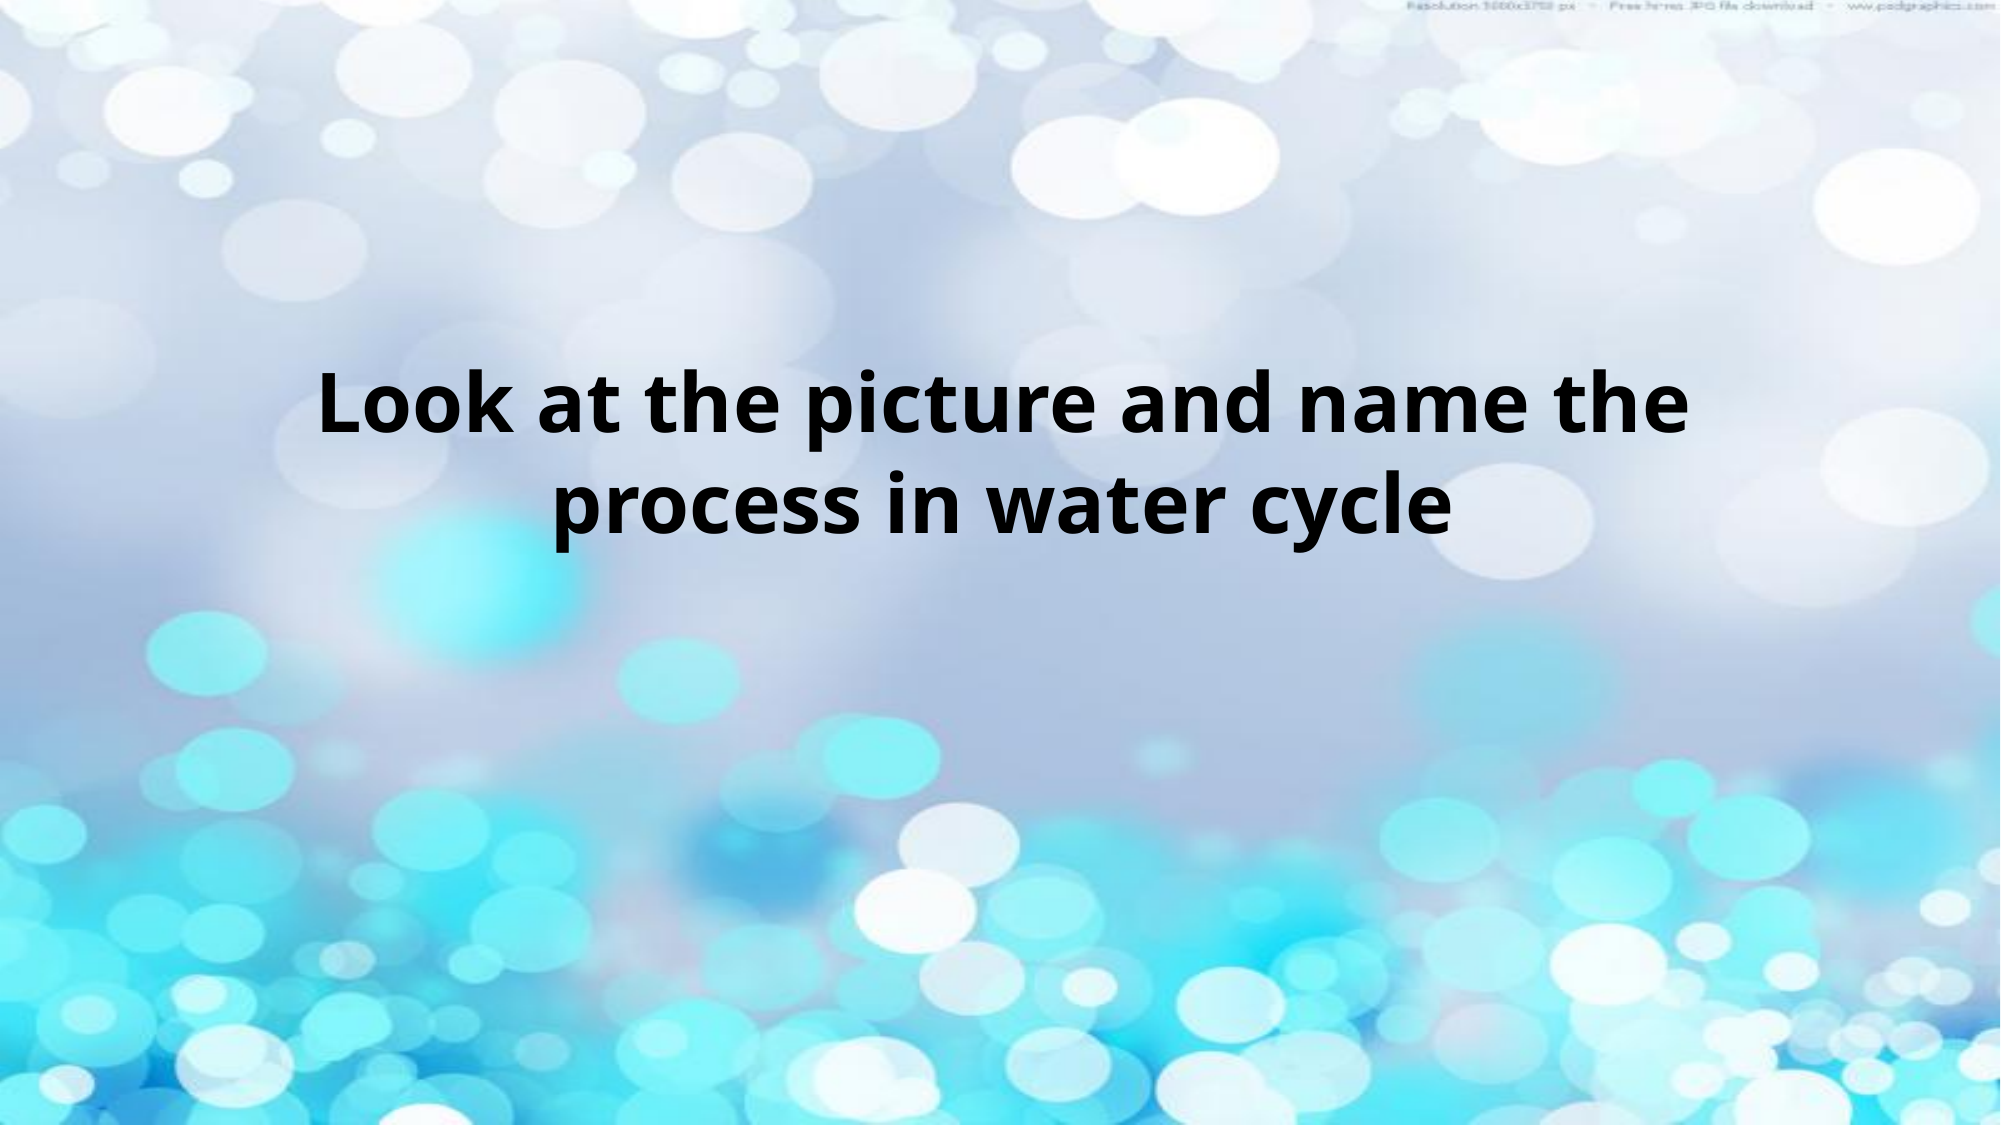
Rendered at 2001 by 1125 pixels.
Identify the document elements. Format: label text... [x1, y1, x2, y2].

picture [0, 0, 2001, 1125]
title Look at the picture and name the process in water cycle [140, 343, 1866, 562]
